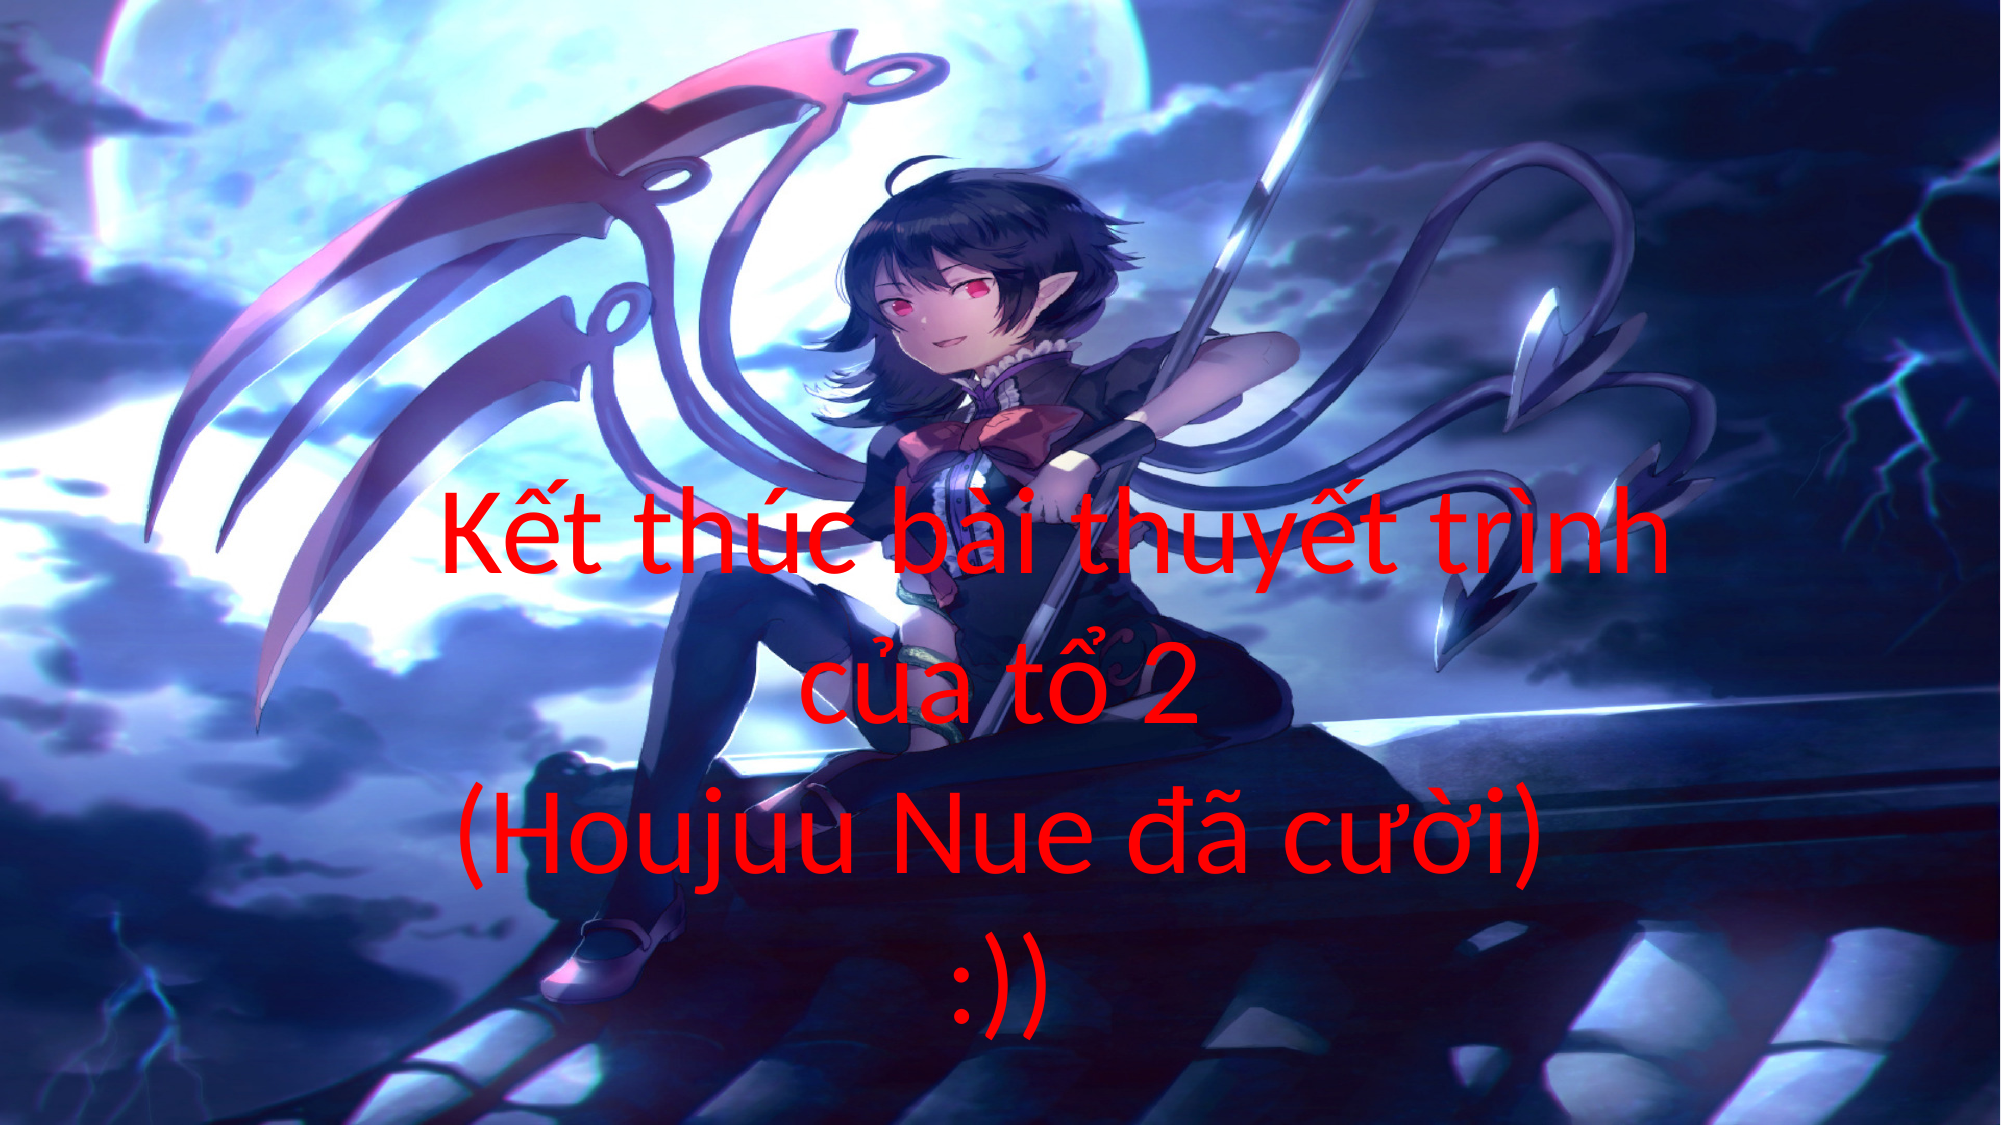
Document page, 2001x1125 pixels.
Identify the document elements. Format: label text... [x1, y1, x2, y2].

picture [0, 0, 2001, 1125]
text_box Kết thúc bài thuyết trình của tổ 2 (Houjuu Nue đã cười) :)) [230, 440, 1770, 1056]
